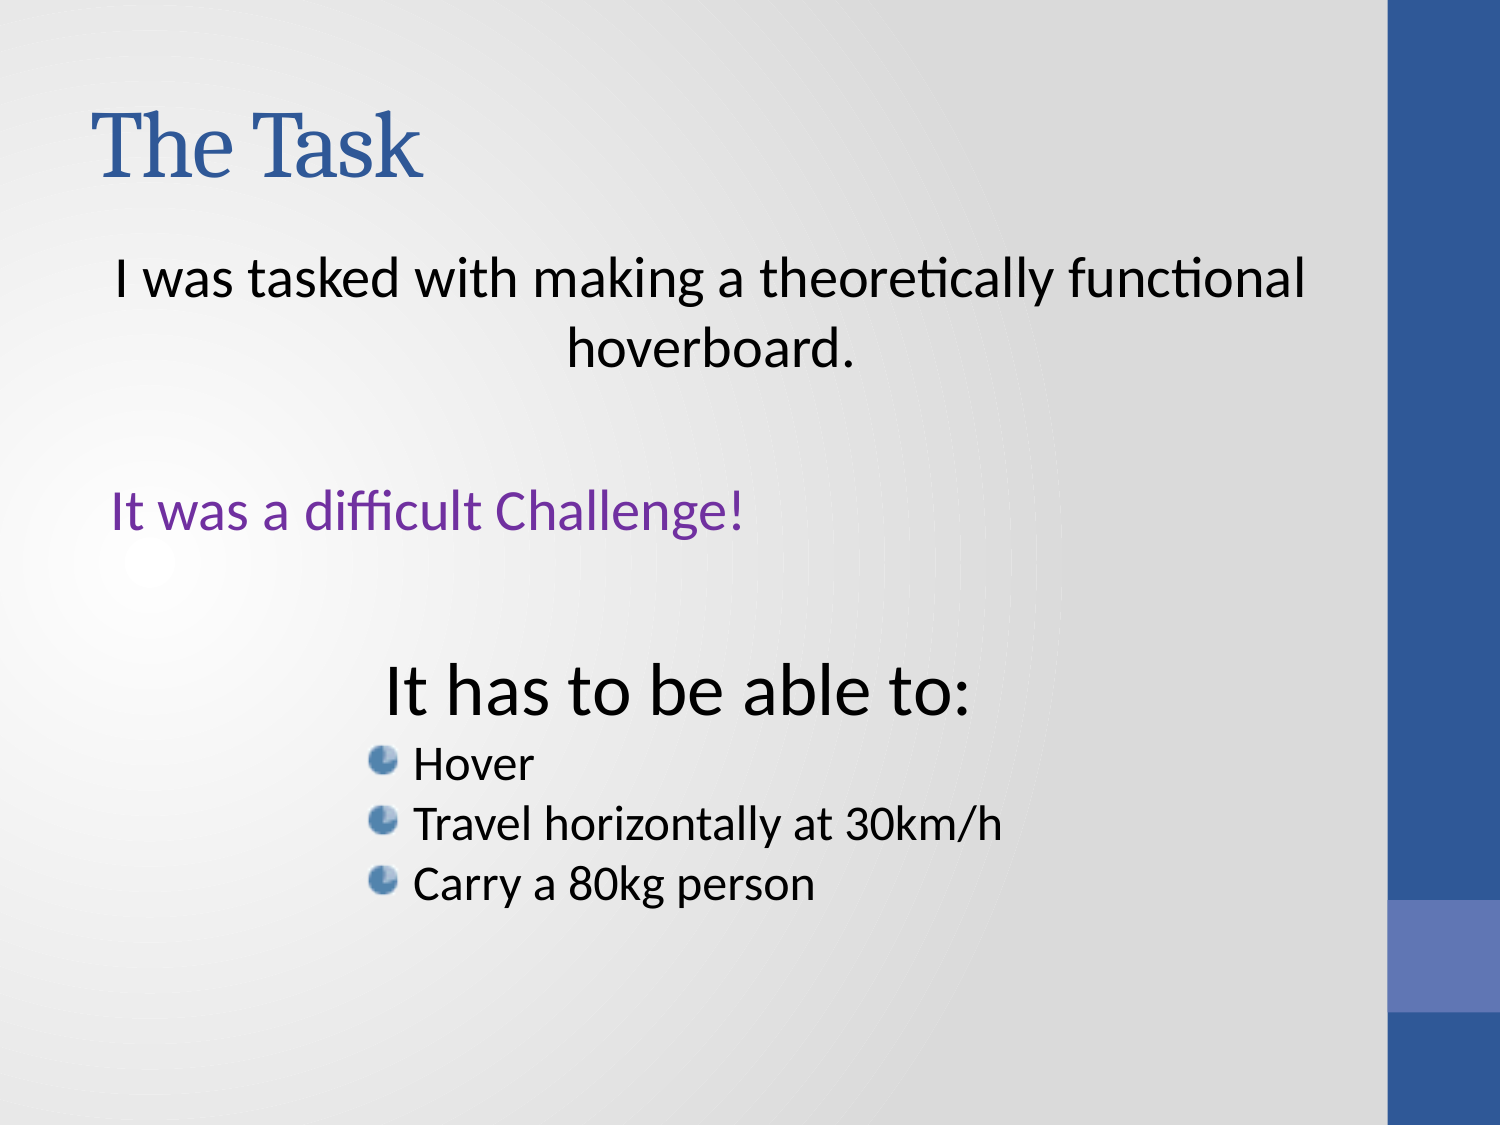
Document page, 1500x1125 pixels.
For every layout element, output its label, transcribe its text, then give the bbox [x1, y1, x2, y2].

text_box It has to be able to: Hover Travel horizontally at 30km/h Carry a 80kg person [351, 633, 1019, 964]
list I was tasked with making a theoretically functional hoverboard. It was a difficult Challenge! [76, 231, 1327, 1020]
picture [366, 863, 402, 899]
title The Task [75, 45, 1325, 233]
picture [366, 803, 402, 839]
picture [366, 743, 402, 779]
